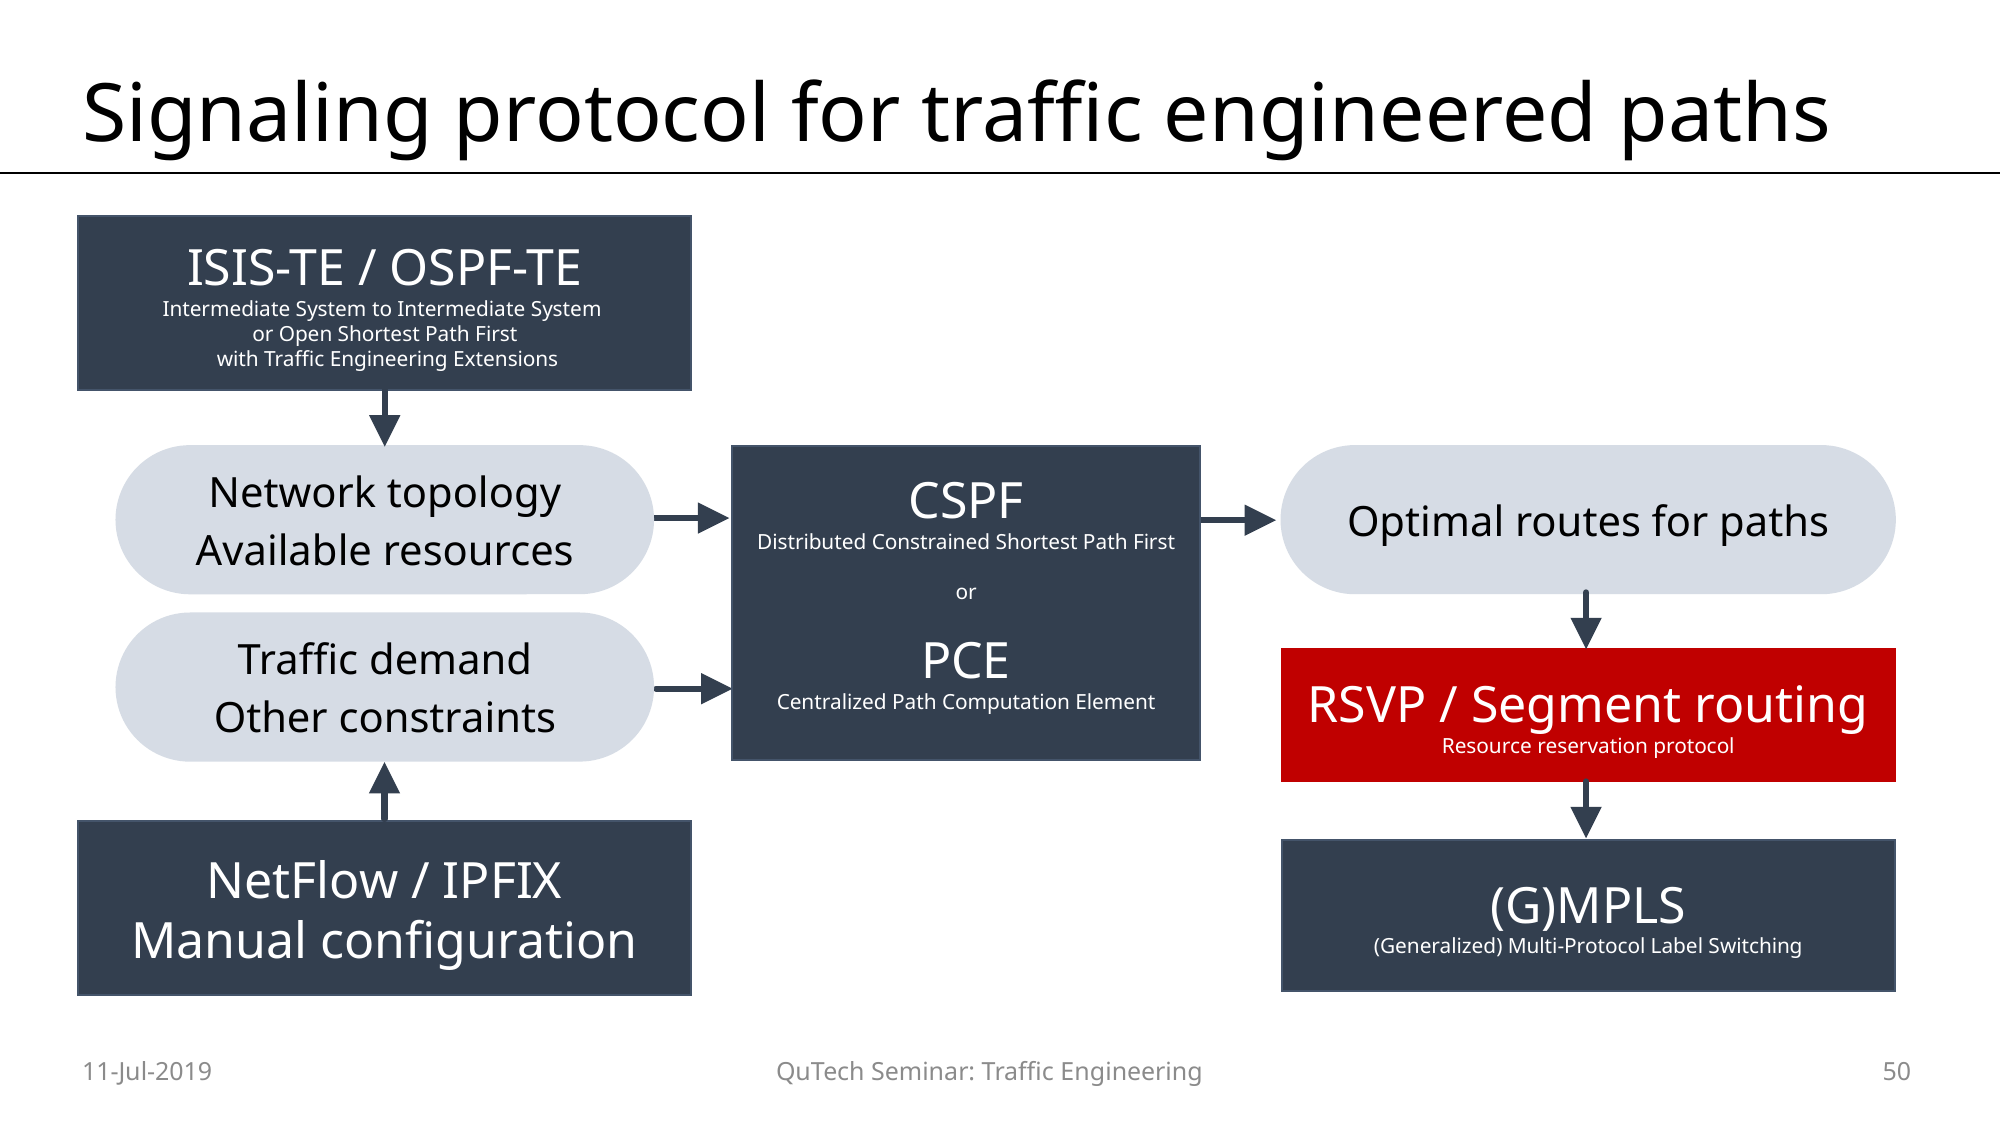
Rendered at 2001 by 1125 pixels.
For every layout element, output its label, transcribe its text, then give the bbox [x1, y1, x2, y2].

text_box Optimal routes for paths [1280, 445, 1896, 595]
title Signaling protocol for traffic engineered paths [67, 54, 1927, 176]
text_box RSVP / Segment routing Resource reservation protocol [1281, 648, 1896, 782]
slide_number 11-Jul-2019 [67, 1040, 273, 1101]
text_box (G)MPLS (Generalized) Multi-Protocol Label Switching [1281, 839, 1896, 992]
footer QuTech Seminar: Traffic Engineering [290, 1042, 1690, 1103]
slide_number 50 [1709, 1042, 1927, 1103]
text_box Network topology Available resources [115, 445, 655, 595]
text_box NetFlow / IPFIX Manual configuration [77, 820, 692, 996]
text_box ISIS-TE / OSPF-TE Intermediate System to Intermediate System or Open Shortest Path First with Traffic Engineering Extensions [77, 215, 692, 391]
text_box CSPF Distributed Constrained Shortest Path First or PCE Centralized Path Computation Element [731, 445, 1201, 761]
text_box Traffic demand Other constraints [115, 612, 655, 762]
